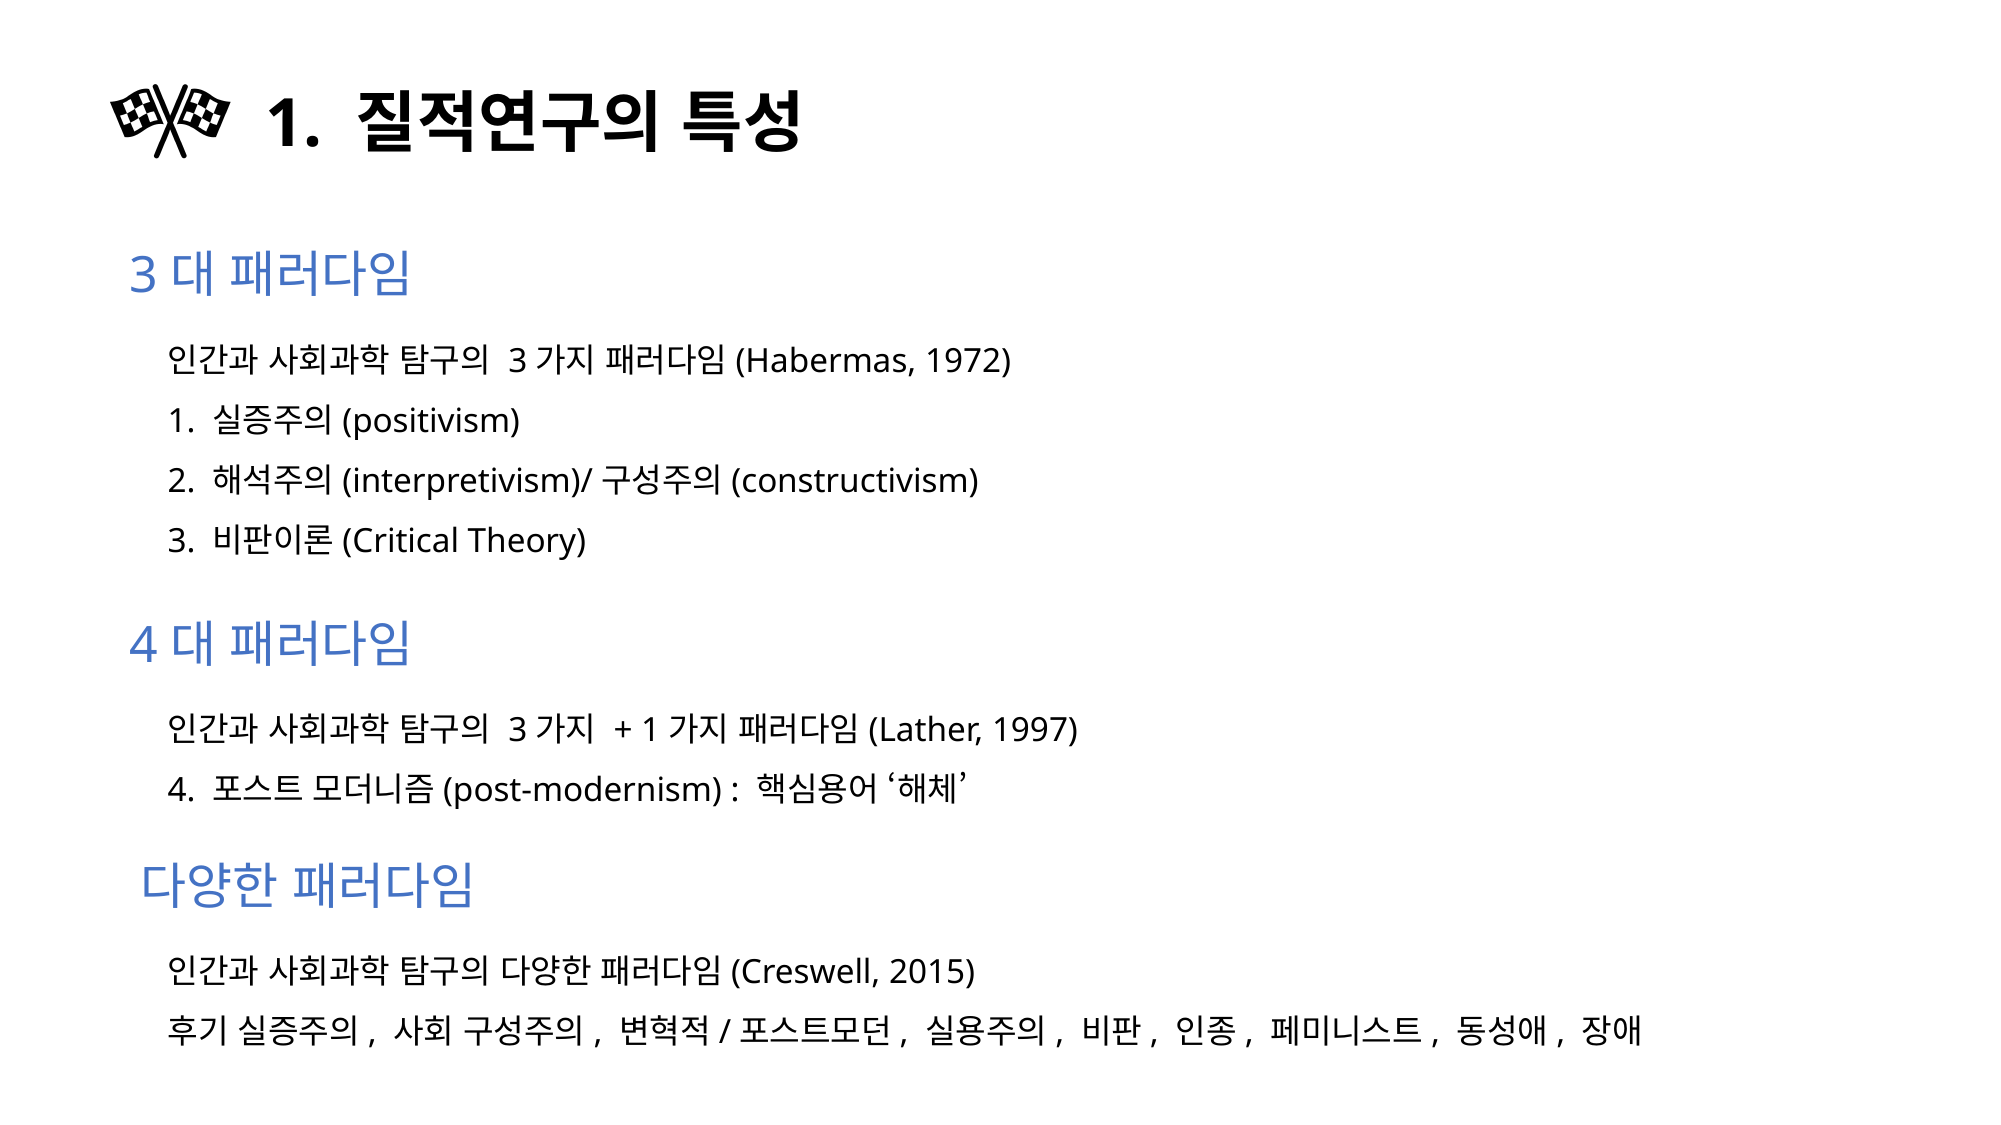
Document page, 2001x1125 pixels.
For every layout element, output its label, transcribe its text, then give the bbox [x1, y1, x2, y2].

text_box 4대 패러다임 [114, 605, 430, 681]
text_box 인간과 사회과학 탐구의 3가지 + 1가지 패러다임(Lather, 1997) 4. 포스트 모더니즘(post-modernism) : 핵심용어 ‘해체’ [152, 680, 1847, 816]
picture [107, 58, 233, 184]
text_box 3대 패러다임 [114, 234, 430, 310]
text_box 인간과 사회과학 탐구의 3가지 패러다임(Habermas, 1972) 1. 실증주의(positivism) 2. 해석주의(interpretivism)/구성주의(constructivism) 3. 비판이론(Critical Theory) [152, 312, 1847, 567]
text_box 인간과 사회과학 탐구의 다양한 패러다임(Creswell, 2015) 후기 실증주의, 사회 구성주의, 변혁적/포스트모던, 실용주의, 비판, 인종, 페미니스트, 동성애, 장애 [152, 922, 1847, 1058]
text_box 다양한 패러다임 [125, 846, 492, 922]
text_box 1. 질적연구의 특성 [250, 72, 821, 168]
